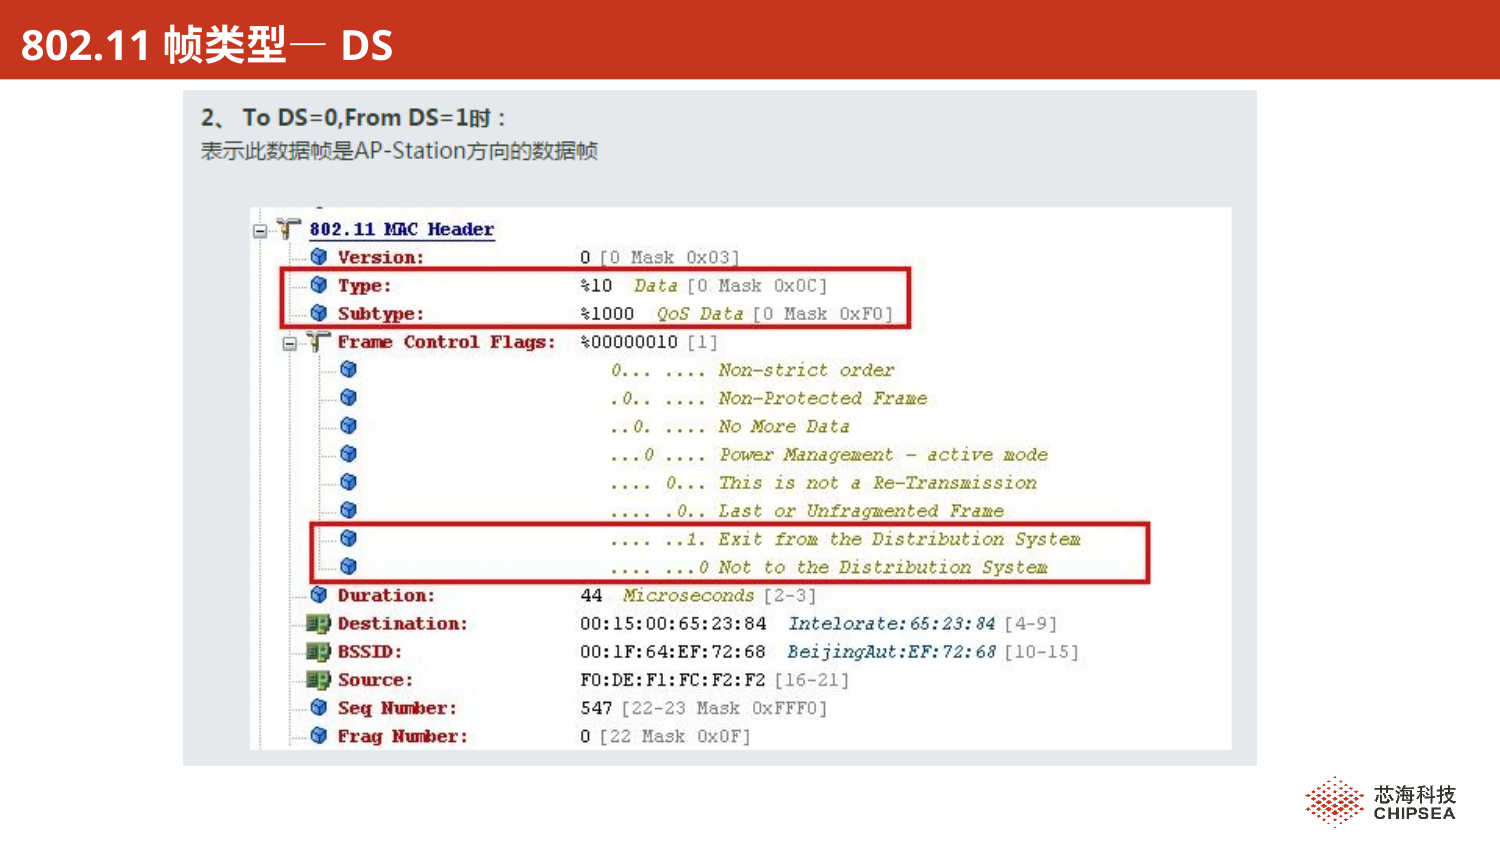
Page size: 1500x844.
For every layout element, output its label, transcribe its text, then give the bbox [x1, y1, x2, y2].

text_box [0, 0, 1500, 81]
text_box 802.11帧类型—DS [5, 14, 1270, 73]
picture [1305, 776, 1456, 828]
picture [182, 90, 1257, 766]
